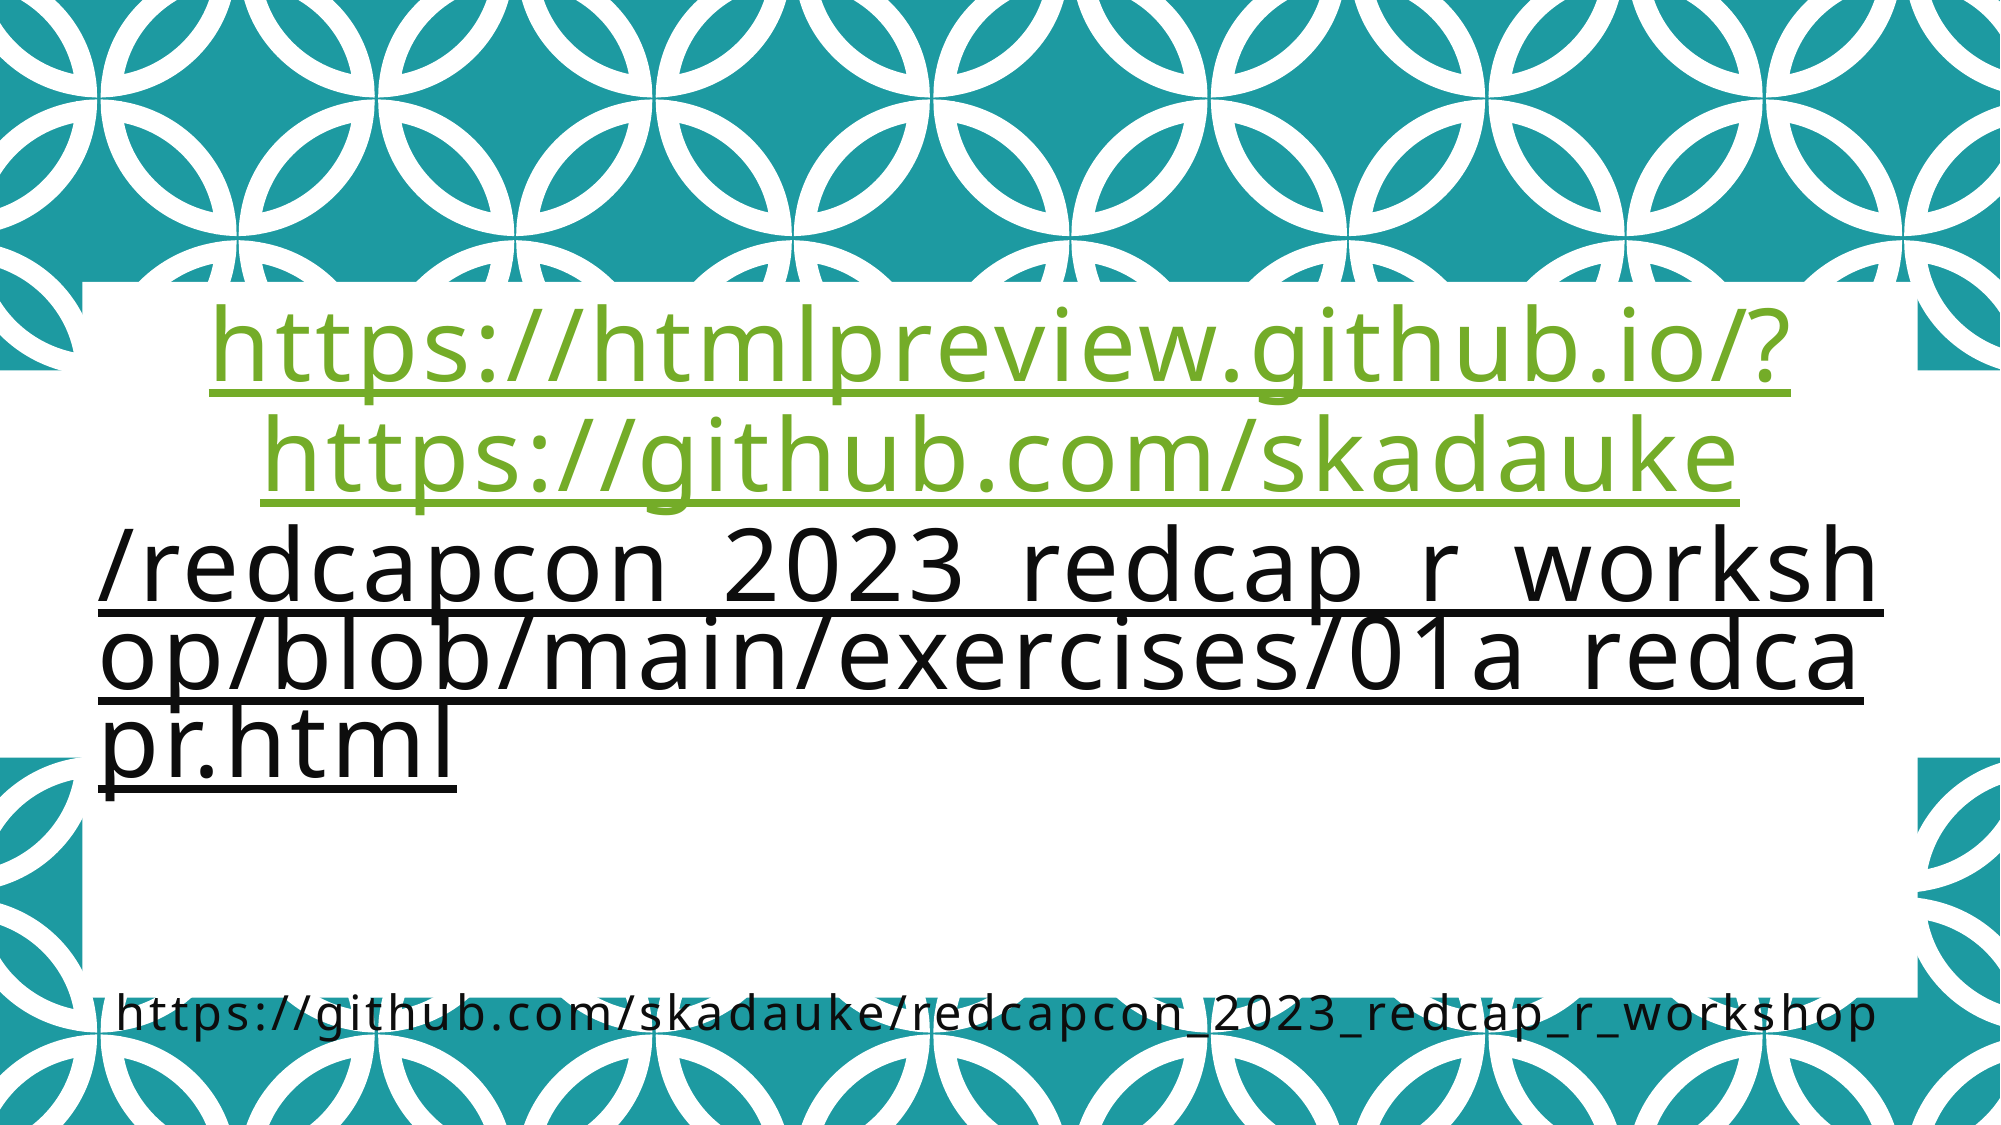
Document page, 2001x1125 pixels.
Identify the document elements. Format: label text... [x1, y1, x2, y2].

title https://htmlpreview.github.io/ ?https://github.com/skadauke/redcapcon_2023_redcap_r_workshop/blob/main/exercises/01a_redcapr.html https://github.com/skadauke/redcapcon_2023_redcap_r_workshop [82, 281, 1918, 998]
